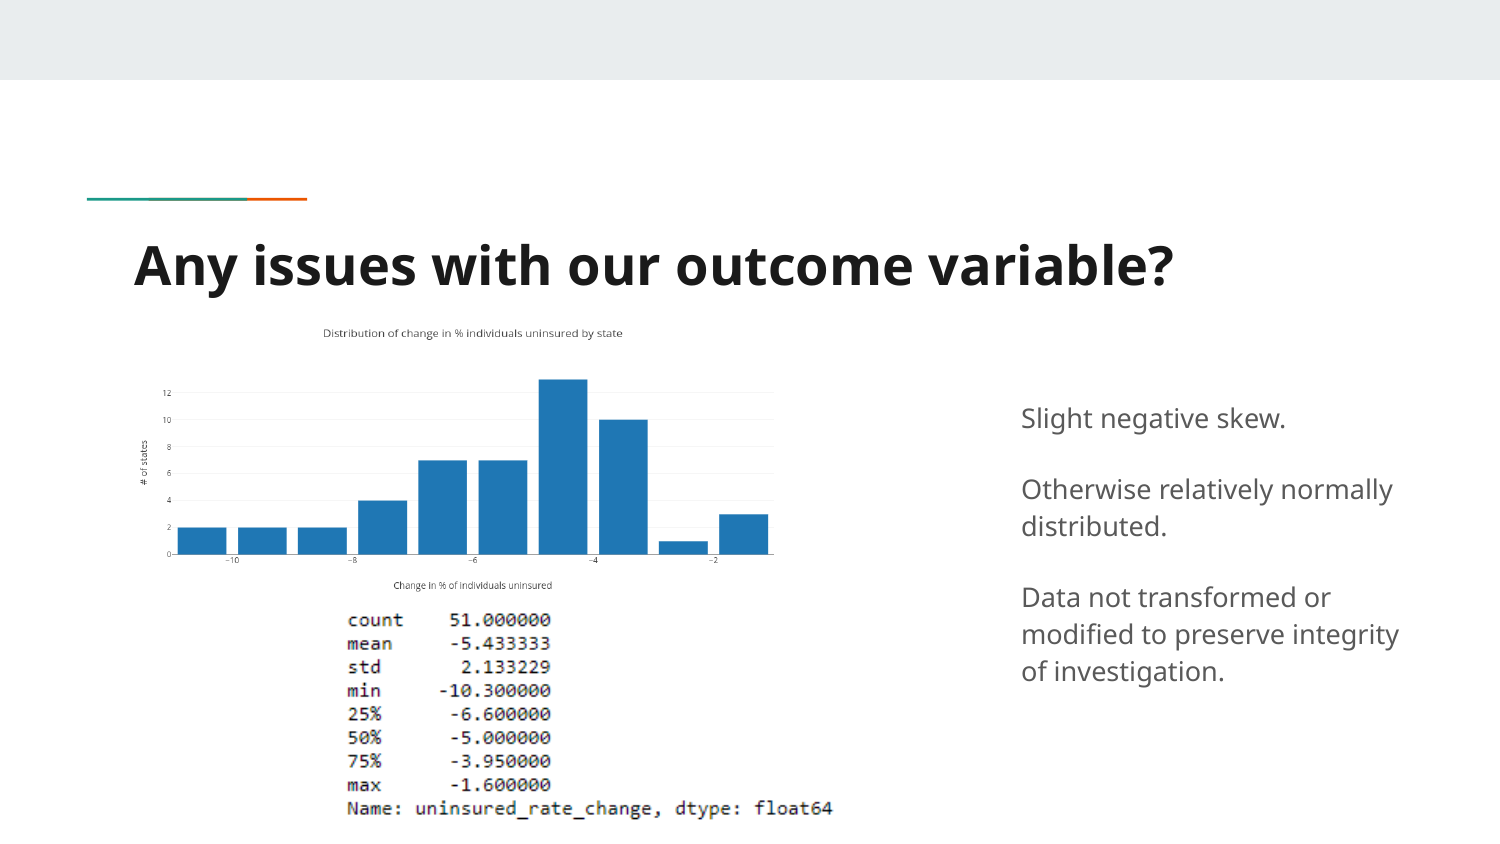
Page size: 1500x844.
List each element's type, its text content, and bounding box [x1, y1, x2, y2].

title Any issues with our outcome variable? [119, 216, 1381, 305]
list Slight negative skew. Otherwise relatively normally distributed. Data not transformed or modified to preserve integrity of investigation. [1006, 381, 1416, 753]
picture [119, 303, 840, 829]
